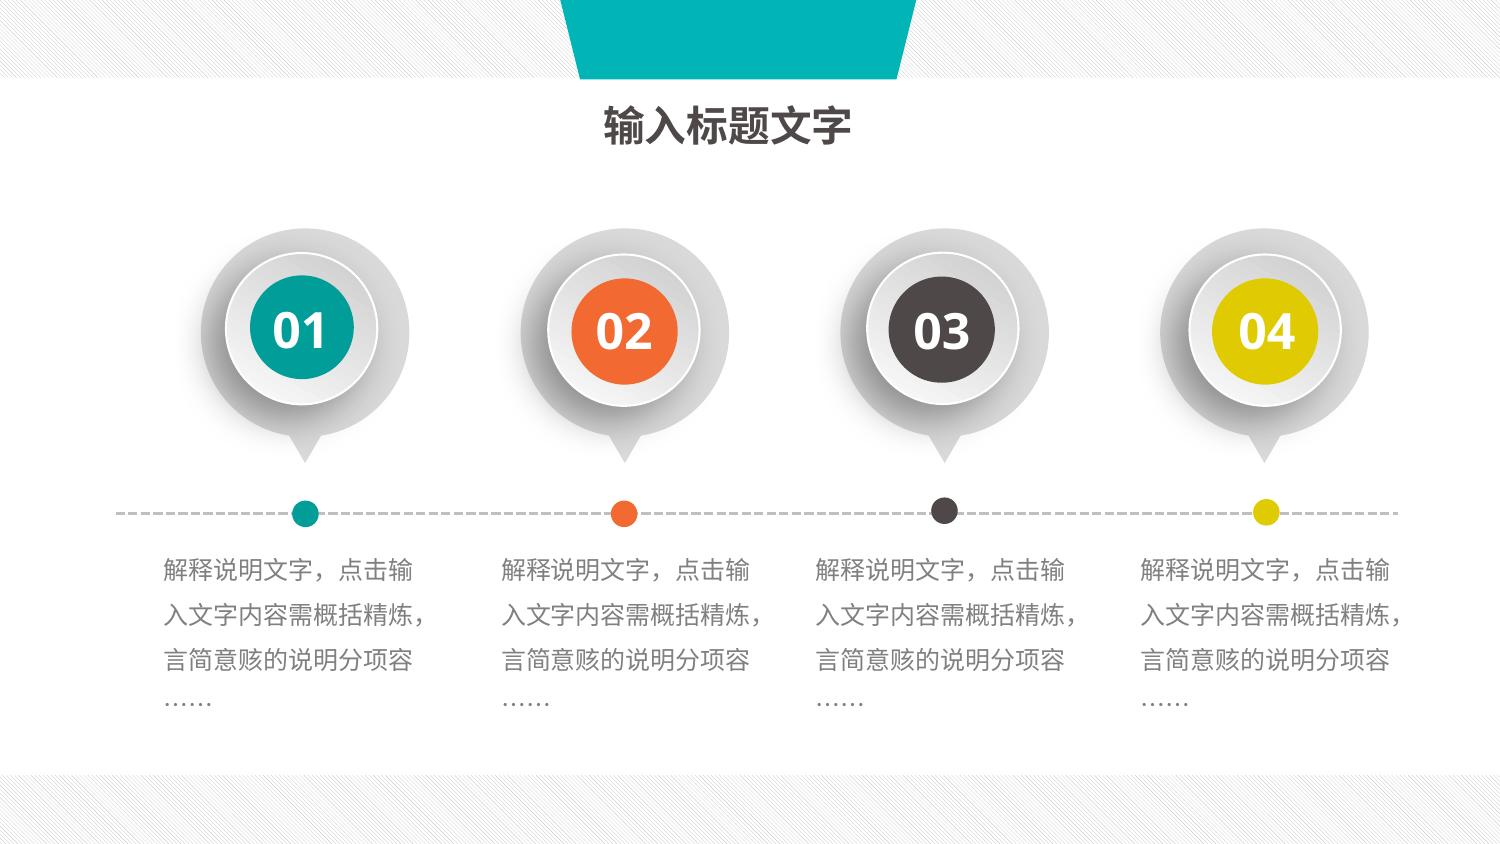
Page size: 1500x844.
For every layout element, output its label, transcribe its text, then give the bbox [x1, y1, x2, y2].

text_box [1251, 496, 1282, 512]
text_box [933, 521, 956, 527]
text_box [929, 495, 960, 512]
text_box [290, 498, 321, 512]
text_box [608, 498, 640, 512]
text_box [866, 252, 1019, 405]
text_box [547, 254, 700, 407]
text_box [291, 521, 320, 530]
text_box 解释说明文字，点击输入文字内容需概括精炼，言简意赅的说明分项容…… [148, 532, 453, 773]
text_box [0, 773, 1500, 844]
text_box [1189, 254, 1342, 407]
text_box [840, 228, 1050, 464]
text_box [610, 521, 638, 530]
text_box [899, 0, 1500, 80]
text_box [558, 0, 919, 82]
text_box 输入标题文字 [588, 92, 889, 158]
text_box [0, 0, 577, 80]
text_box 解释说明文字，点击输入文字内容需概括精炼，言简意赅的说明分项容…… [1125, 532, 1410, 773]
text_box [1159, 228, 1369, 464]
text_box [520, 228, 730, 464]
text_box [225, 252, 378, 405]
text_box [1253, 521, 1279, 528]
text_box 解释说明文字，点击输入文字内容需概括精炼，言简意赅的说明分项容…… [800, 532, 1085, 773]
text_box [200, 228, 410, 464]
text_box 解释说明文字，点击输入文字内容需概括精炼，言简意赅的说明分项容…… [486, 532, 771, 773]
